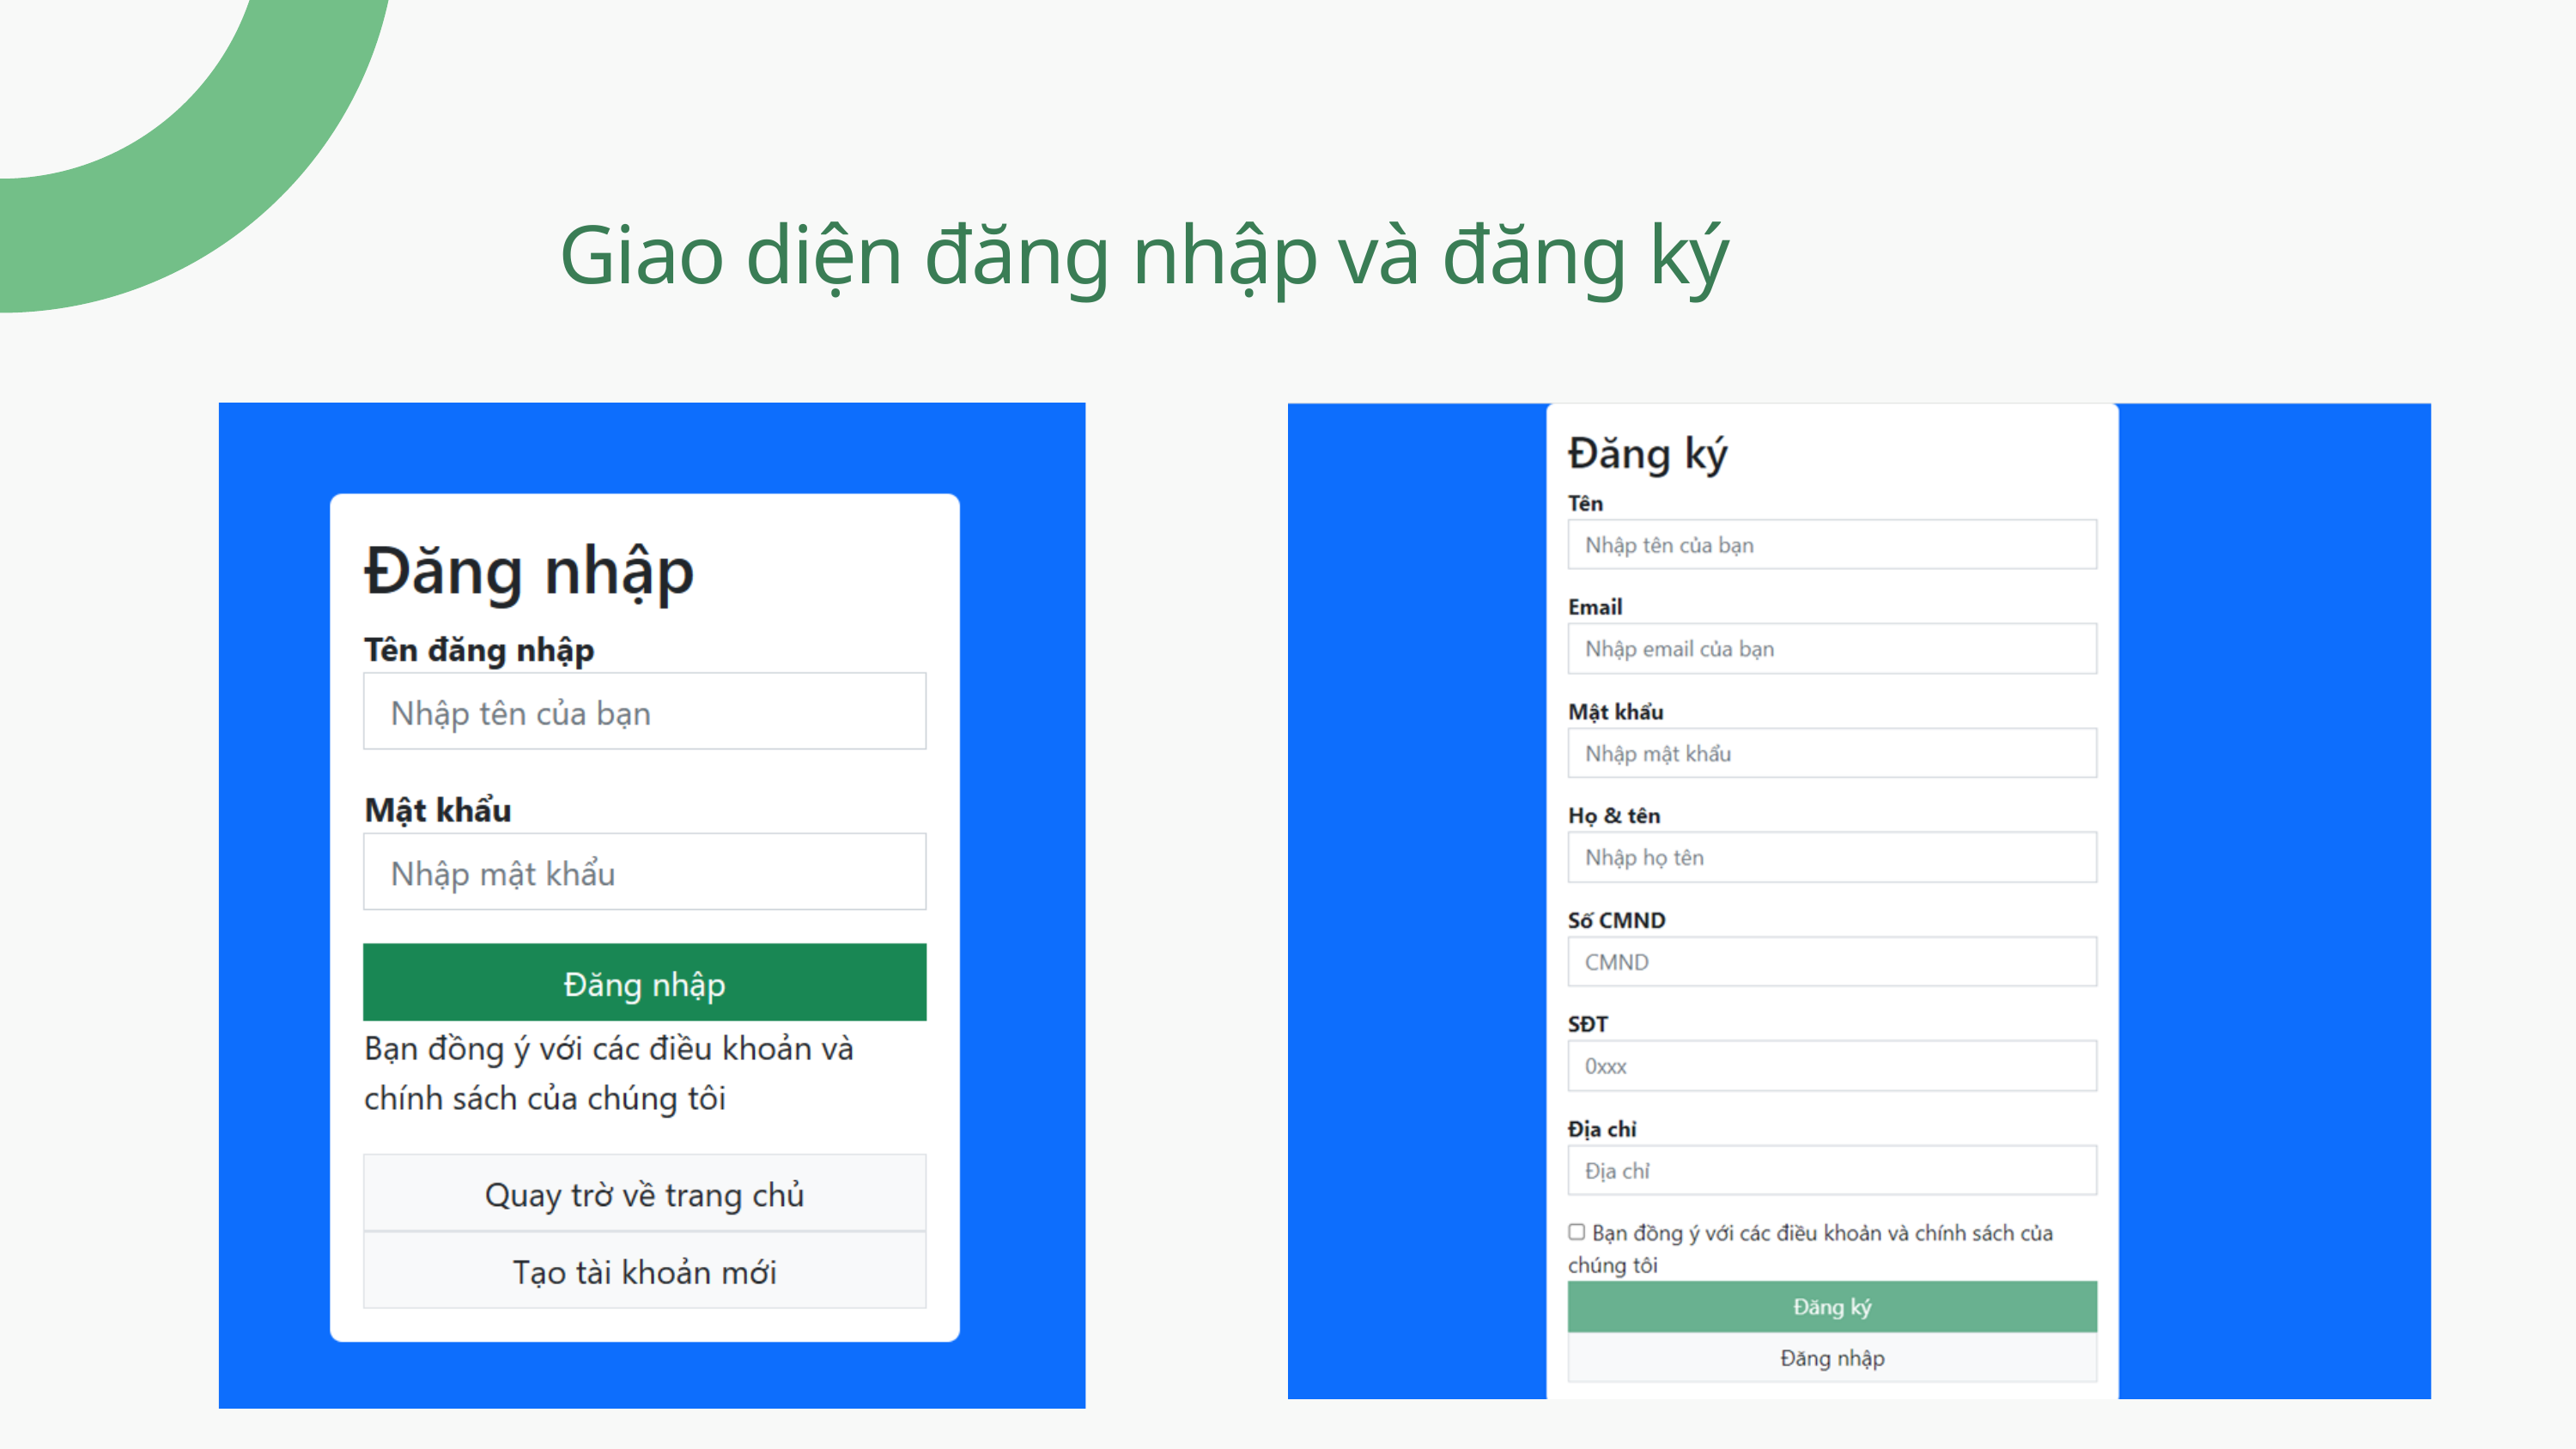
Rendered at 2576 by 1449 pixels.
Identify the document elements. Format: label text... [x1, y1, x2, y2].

text_box Giao diện đăng nhập và đăng ký [558, 187, 1954, 300]
text_box [218, 403, 1086, 1409]
text_box [1288, 403, 2432, 1399]
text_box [0, 0, 331, 246]
